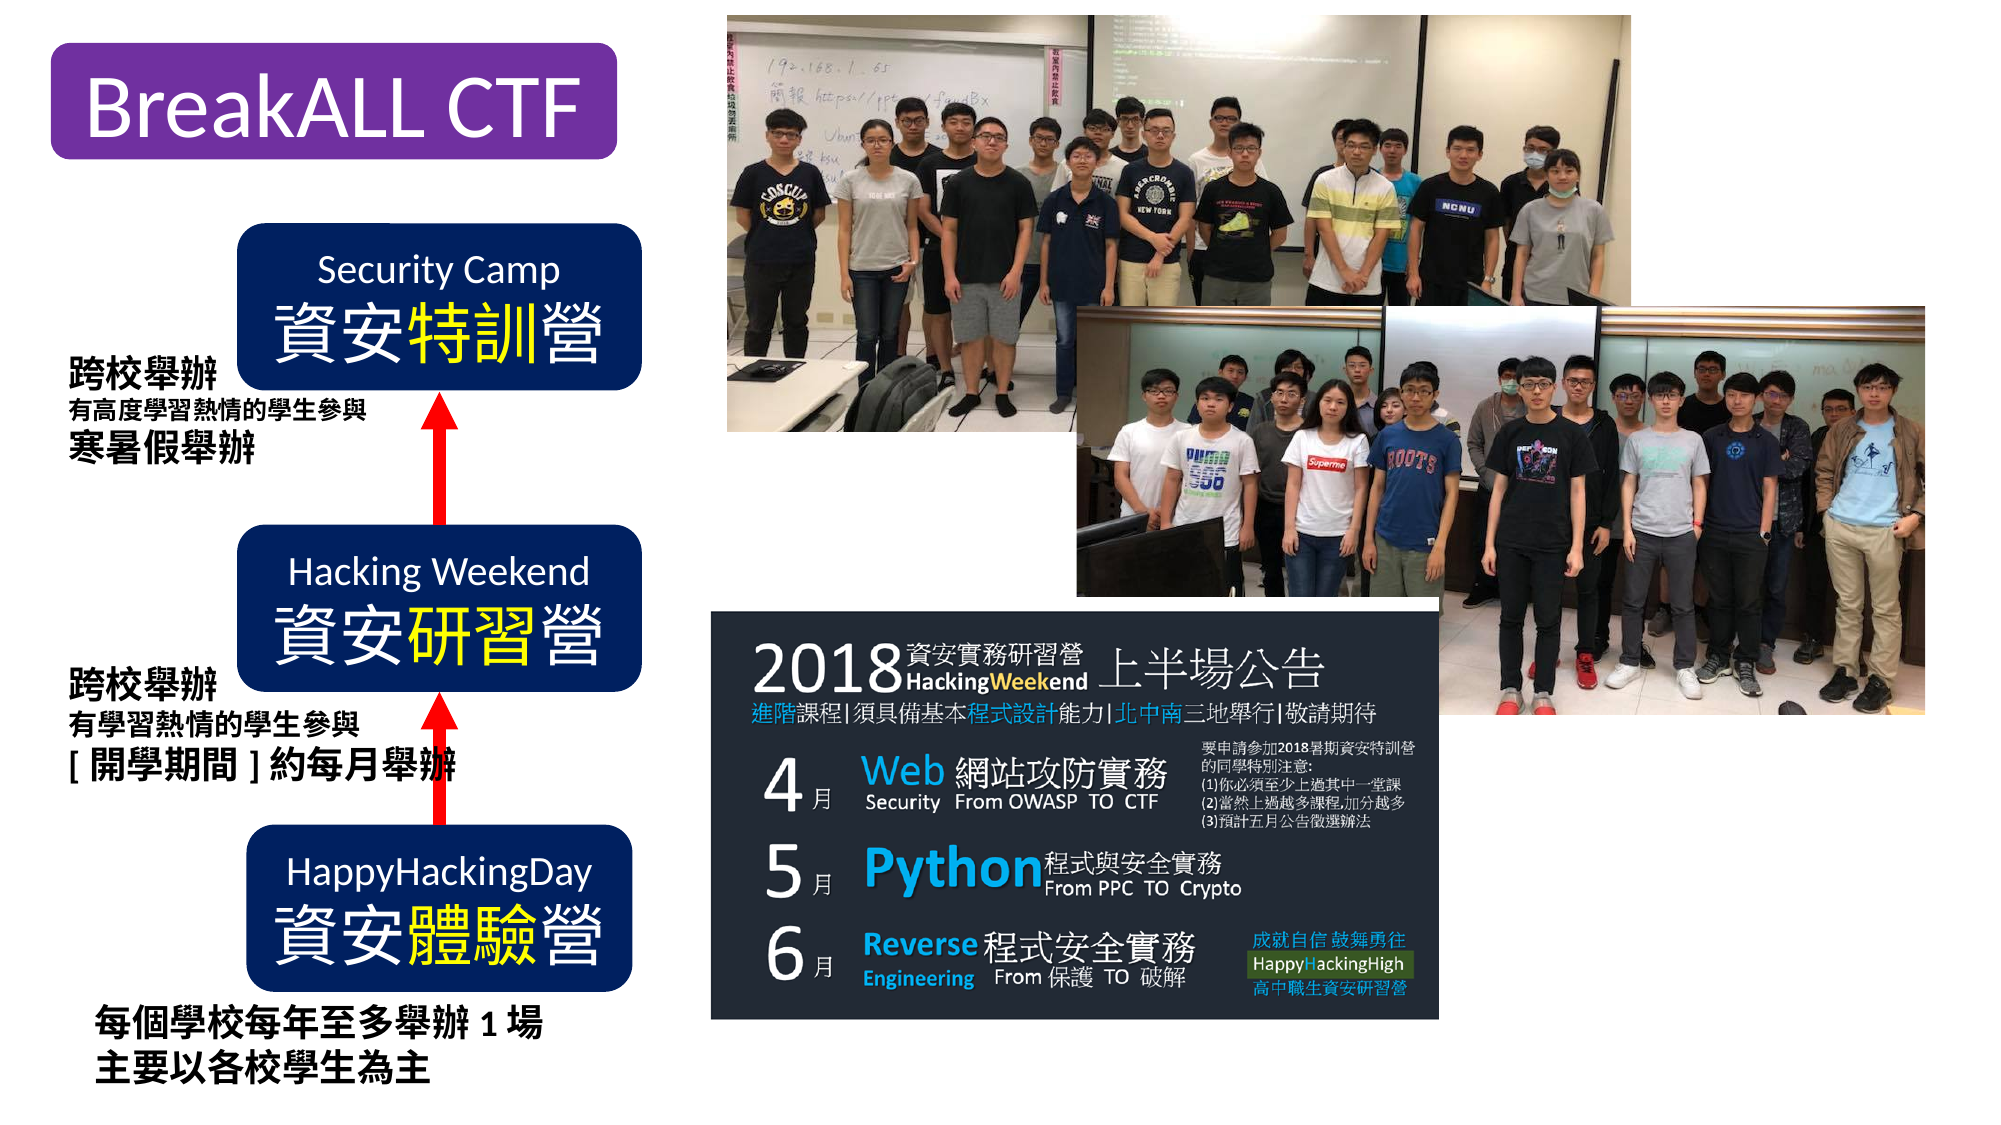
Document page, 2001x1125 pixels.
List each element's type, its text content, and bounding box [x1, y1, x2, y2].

text_box 跨校舉辦 有學習熱情的學生參與 [開學期間]約每月舉辦 [53, 654, 502, 794]
text_box Hacking Weekend 資安研習營 [236, 523, 643, 693]
text_box HappyHackingDay 資安體驗營 [245, 823, 634, 993]
text_box 跨校舉辦 有高度學習熱情的學生參與 寒暑假舉辦 [53, 342, 502, 477]
text_box BreakALL CTF [49, 41, 619, 161]
text_box Security Camp 資安特訓營 [236, 222, 643, 392]
picture [704, 15, 1926, 1052]
text_box 每個學校每年至多舉辦1場 主要以各校學生為主 [80, 991, 588, 1097]
